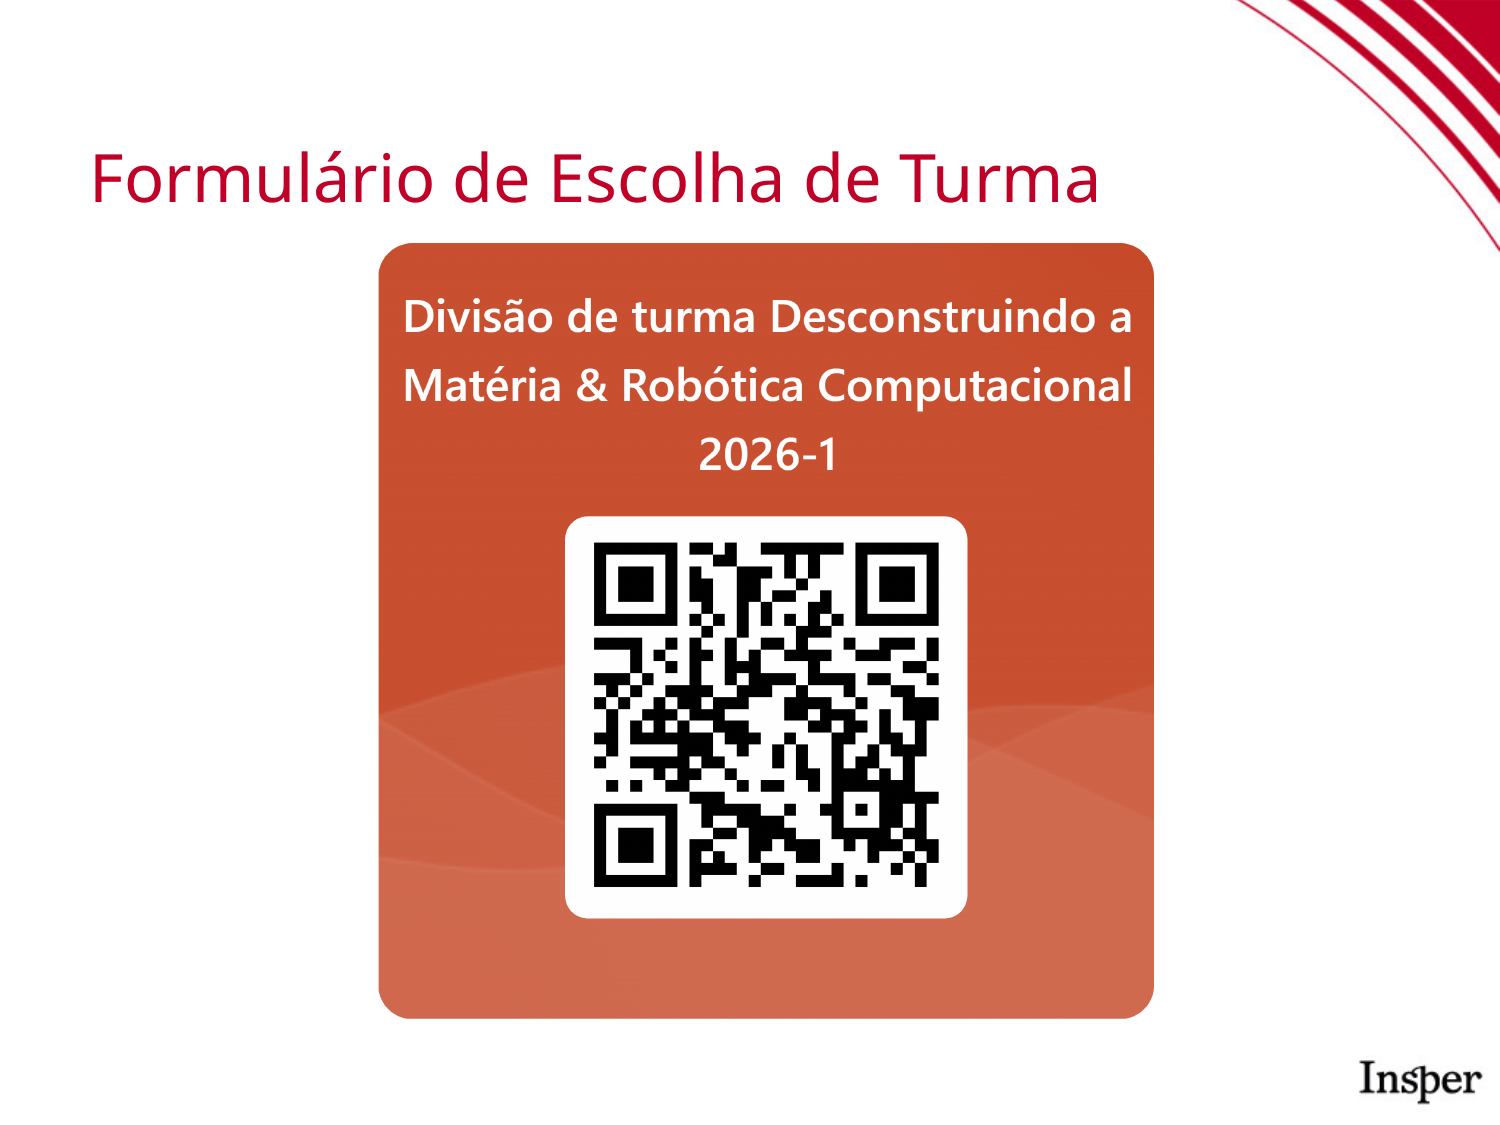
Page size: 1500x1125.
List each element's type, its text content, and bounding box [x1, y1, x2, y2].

picture [0, 0, 1500, 1125]
title Formulário de Escolha de Turma [75, 128, 1425, 230]
